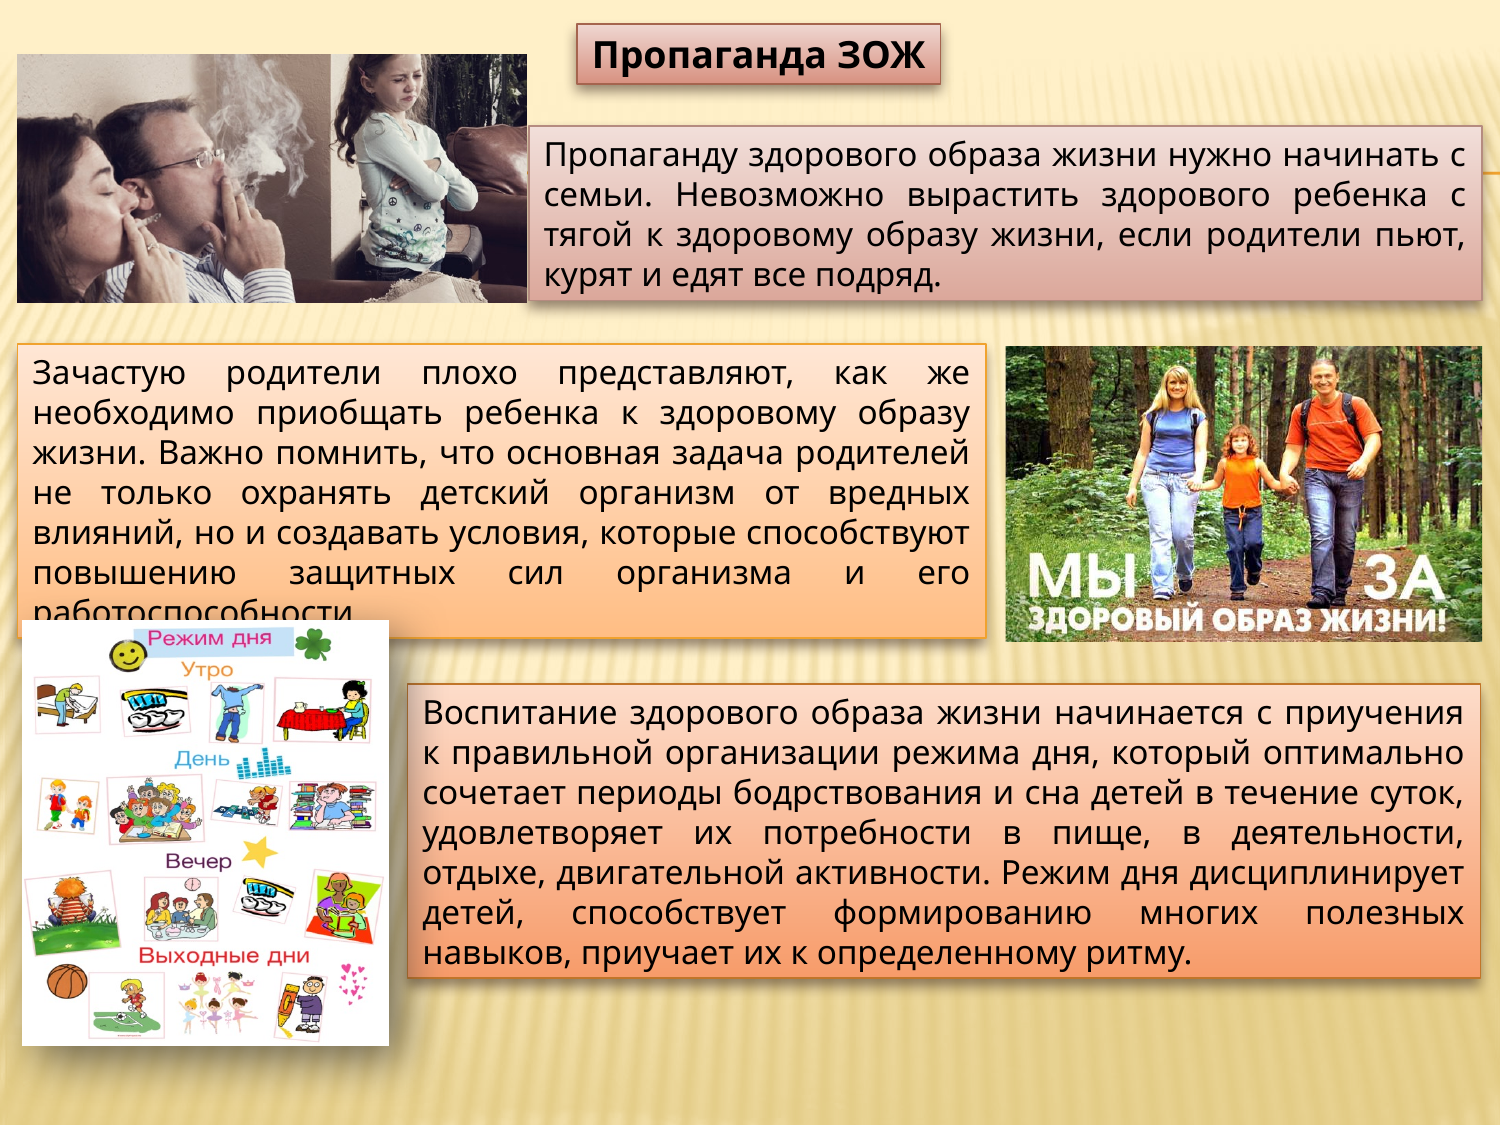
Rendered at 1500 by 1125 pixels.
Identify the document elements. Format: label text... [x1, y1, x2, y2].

text_box Пропаганда ЗОЖ [576, 23, 941, 85]
text_box Зачастую родители плохо представляют, как же необходимо приобщать ребенка к здоровому образу жизни. Важно помнить, что основная задача родителей не только охранять детский организм от вредных влияний, но и создавать условия, которые способствуют повышению защитных сил организма и его работоспособности. [17, 343, 987, 639]
picture [1005, 346, 1483, 642]
text_box Пропаганду здорового образа жизни нужно начинать с семьи. Невозможно вырастить здорового ребенка с тягой к здоровому образу жизни, если родители пьют, курят и едят все подряд. [536, 125, 1483, 301]
picture [21, 620, 389, 1046]
picture [17, 54, 527, 304]
text_box Воспитание здорового образа жизни начинается с приучения к правильной организации режима дня, который оптимально сочетает периоды бодрствования и сна детей в течение суток, удовлетворяет их потребности в пище, в деятельности, отдыхе, двигательной активности. Режим дня дисциплинирует детей, способствует формированию многих полезных навыков, приучает их к определенному ритму. [436, 683, 1481, 979]
